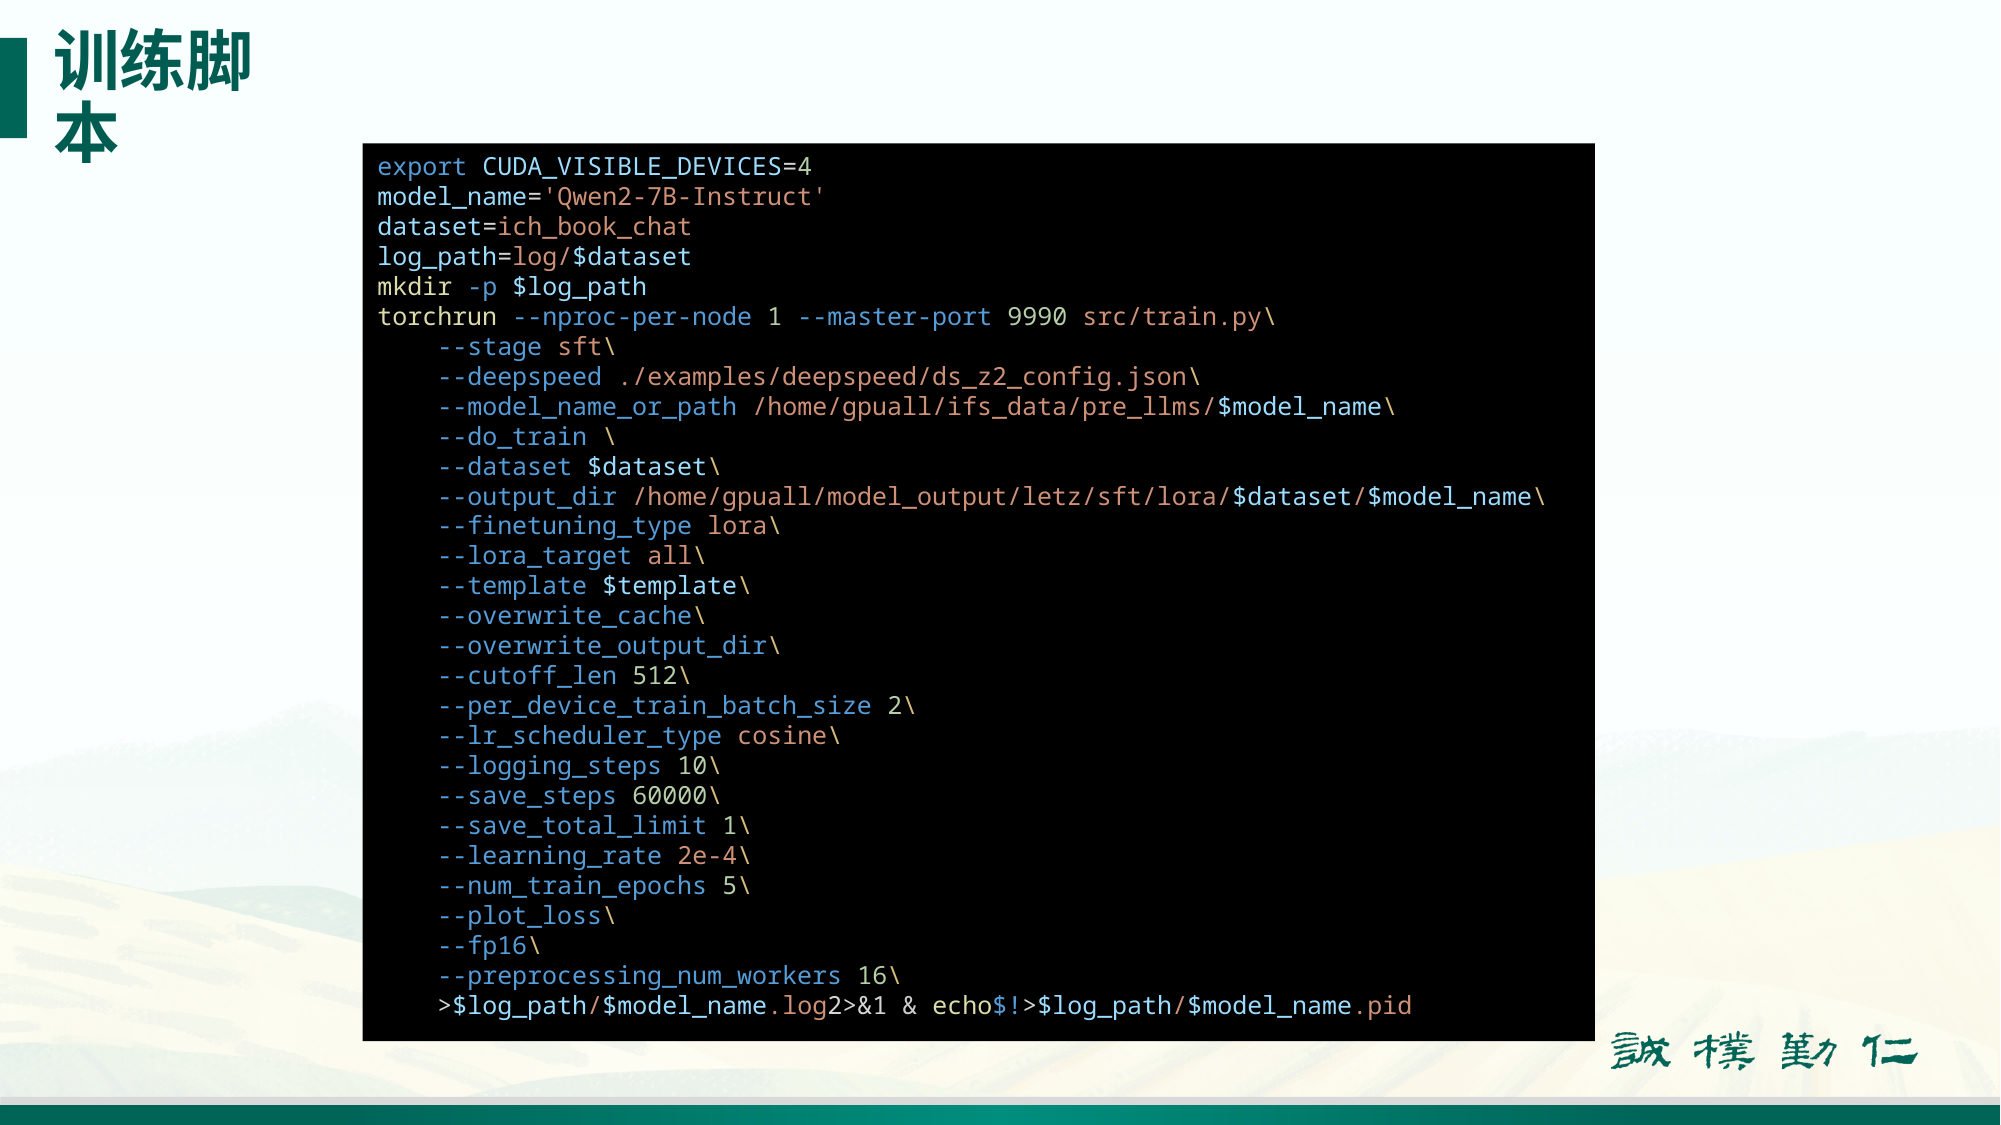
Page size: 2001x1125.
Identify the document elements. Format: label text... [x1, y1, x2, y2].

text_box export CUDA_VISIBLE_DEVICES=4 model_name='Qwen2-7B-Instruct' dataset=ich_book_chat log_path=log/$dataset mkdir -p $log_path torchrun --nproc-per-node 1 --master-port 9990 src/train.py\ --stage sft\ --deepspeed ./examples/deepspeed/ds_z2_config.json\ --model_name_or_path /home/gpuall/ifs_data/pre_llms/$model_name\ --do_train \ --dataset $dataset\ --output_dir /home/gpuall/model_output/letz/sft/lora/$dataset/$model_name\ --finetuning_type lora\ --lora_target all\ --template $template\ --overwrite_cache\ --overwrite_output_dir\ --cutoff_len 512\ --per_device_train_batch_size 2\ --lr_scheduler_type cosine\ --logging_steps 10\ --save_steps 60000\ --save_total_limit 1\ --learning_rate 2e-4\ --num_train_epochs 5\ --plot_loss\ --fp16\ --preprocessing_num_workers 16\ >$log_path/$model_name.log2>&1 & echo$!>$log_path/$model_name.pid [362, 143, 1595, 1042]
picture [1611, 1017, 1918, 1084]
title 训练脚本 [38, 55, 335, 144]
